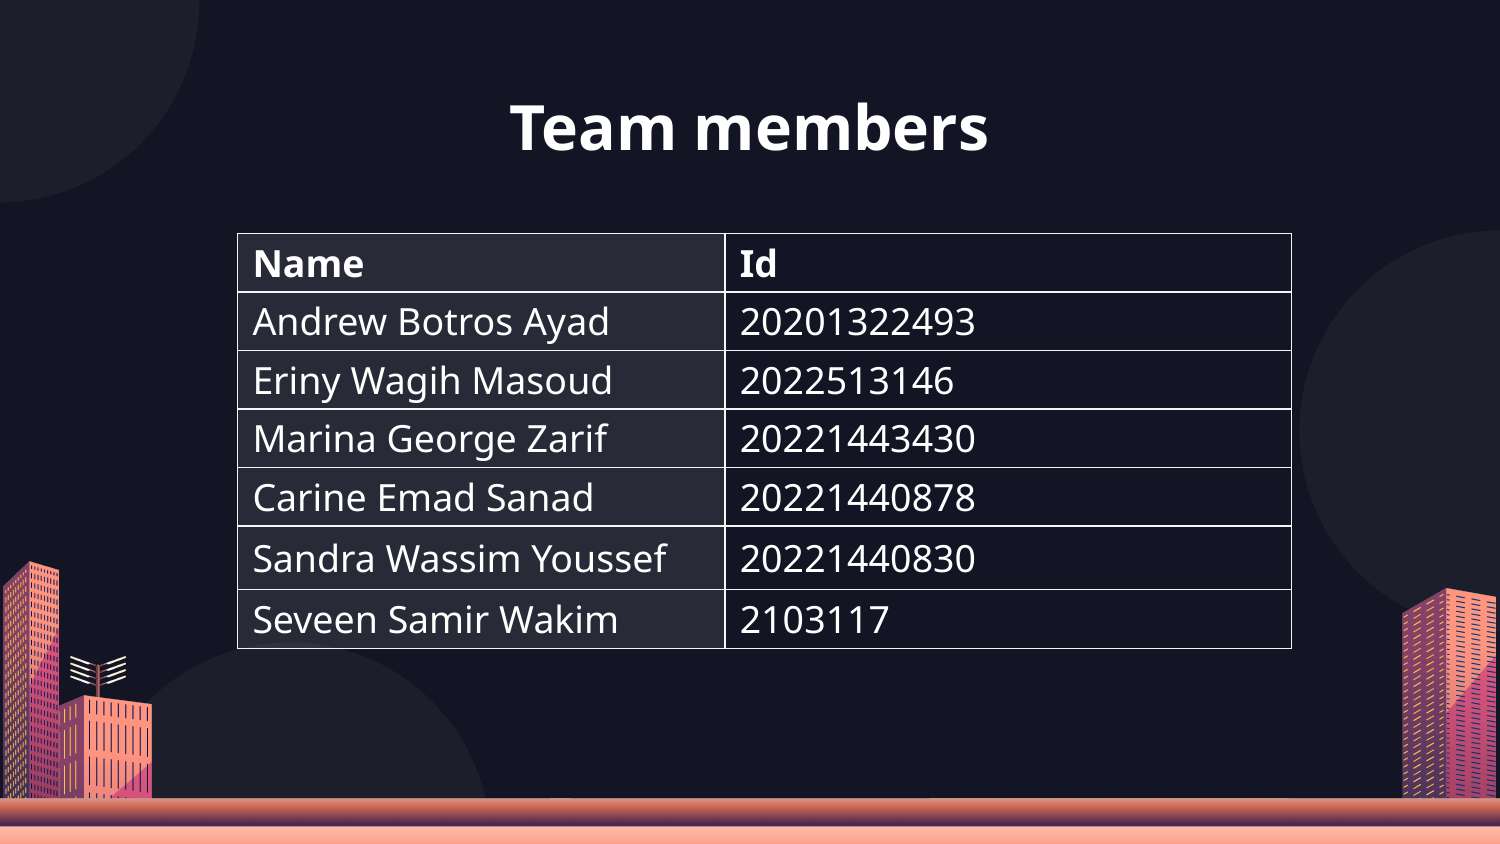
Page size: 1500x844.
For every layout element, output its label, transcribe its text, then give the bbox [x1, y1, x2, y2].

table_cell 20201322493 [726, 293, 1291, 350]
table_cell 20221440878 [726, 468, 1291, 525]
table_cell Andrew Botros Ayad [238, 293, 724, 350]
table_cell 20221443430 [726, 410, 1291, 467]
table_cell 2103117 [726, 590, 1291, 648]
picture [0, 561, 1500, 844]
table_cell 2022513146 [726, 351, 1291, 408]
table_cell Carine Emad Sanad [238, 468, 724, 525]
table_cell Marina George Zarif [238, 410, 724, 467]
table_header Name [238, 234, 724, 291]
table_cell Eriny Wagih Masoud [238, 351, 724, 408]
title Team members [118, 72, 1382, 167]
table_cell Seveen Samir Wakim [238, 590, 724, 648]
table_header Id [726, 234, 1291, 291]
table_cell Sandra Wassim Youssef [238, 527, 724, 589]
table_cell 20221440830 [726, 527, 1291, 589]
